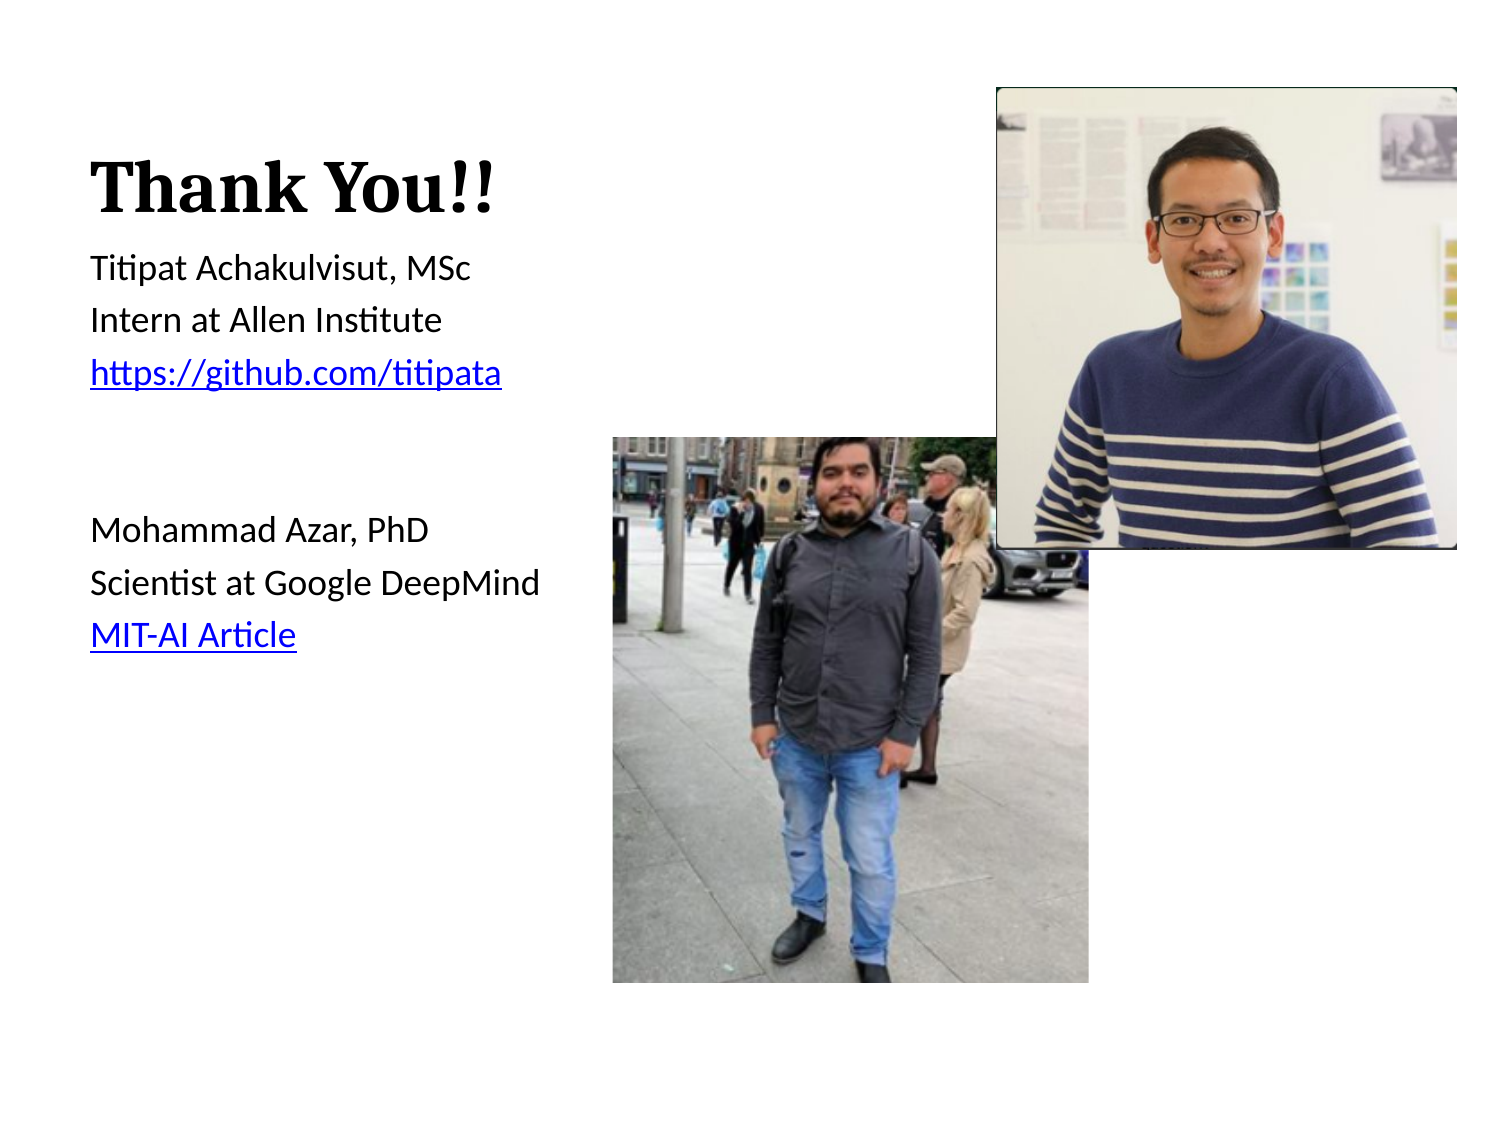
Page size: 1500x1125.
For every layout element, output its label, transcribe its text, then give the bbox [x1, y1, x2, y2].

title Thank You!! [75, 44, 569, 235]
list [612, 437, 1089, 983]
list Titipat Achakulvisut, MSc Intern at Allen Institute https://github.com/titipata Mohammad Azar, PhD Scientist at Google DeepMind MIT-AI Article [75, 235, 569, 1005]
picture [995, 87, 1457, 551]
